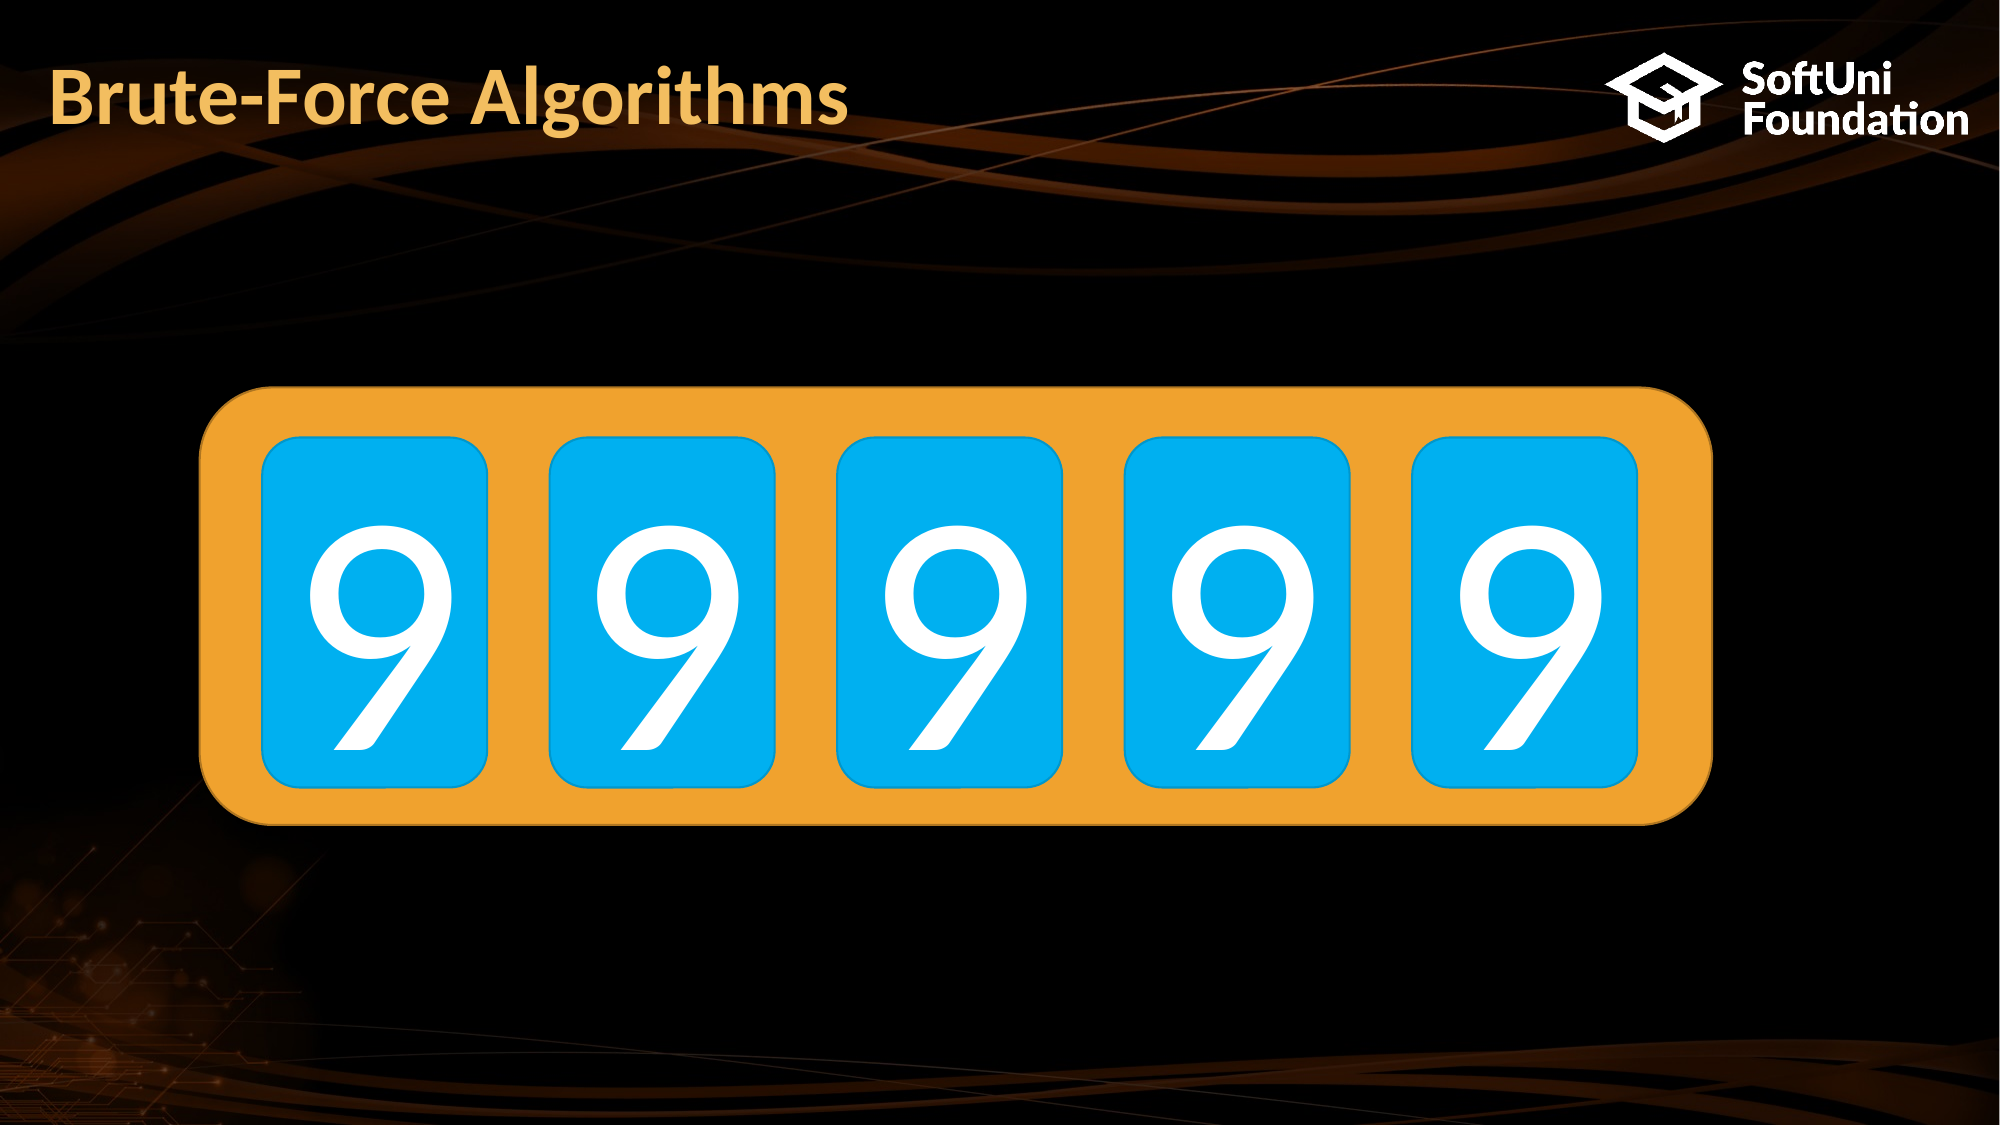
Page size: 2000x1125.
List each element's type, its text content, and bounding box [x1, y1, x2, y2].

title Brute-Force Algorithms [30, 6, 1602, 189]
text_box [199, 387, 1713, 825]
text_box 9 [1124, 437, 1350, 788]
text_box 9 [549, 437, 775, 788]
picture [0, 0, 2000, 1125]
text_box 9 [262, 437, 488, 788]
text_box 9 [1412, 437, 1638, 788]
text_box 9 [837, 437, 1063, 788]
